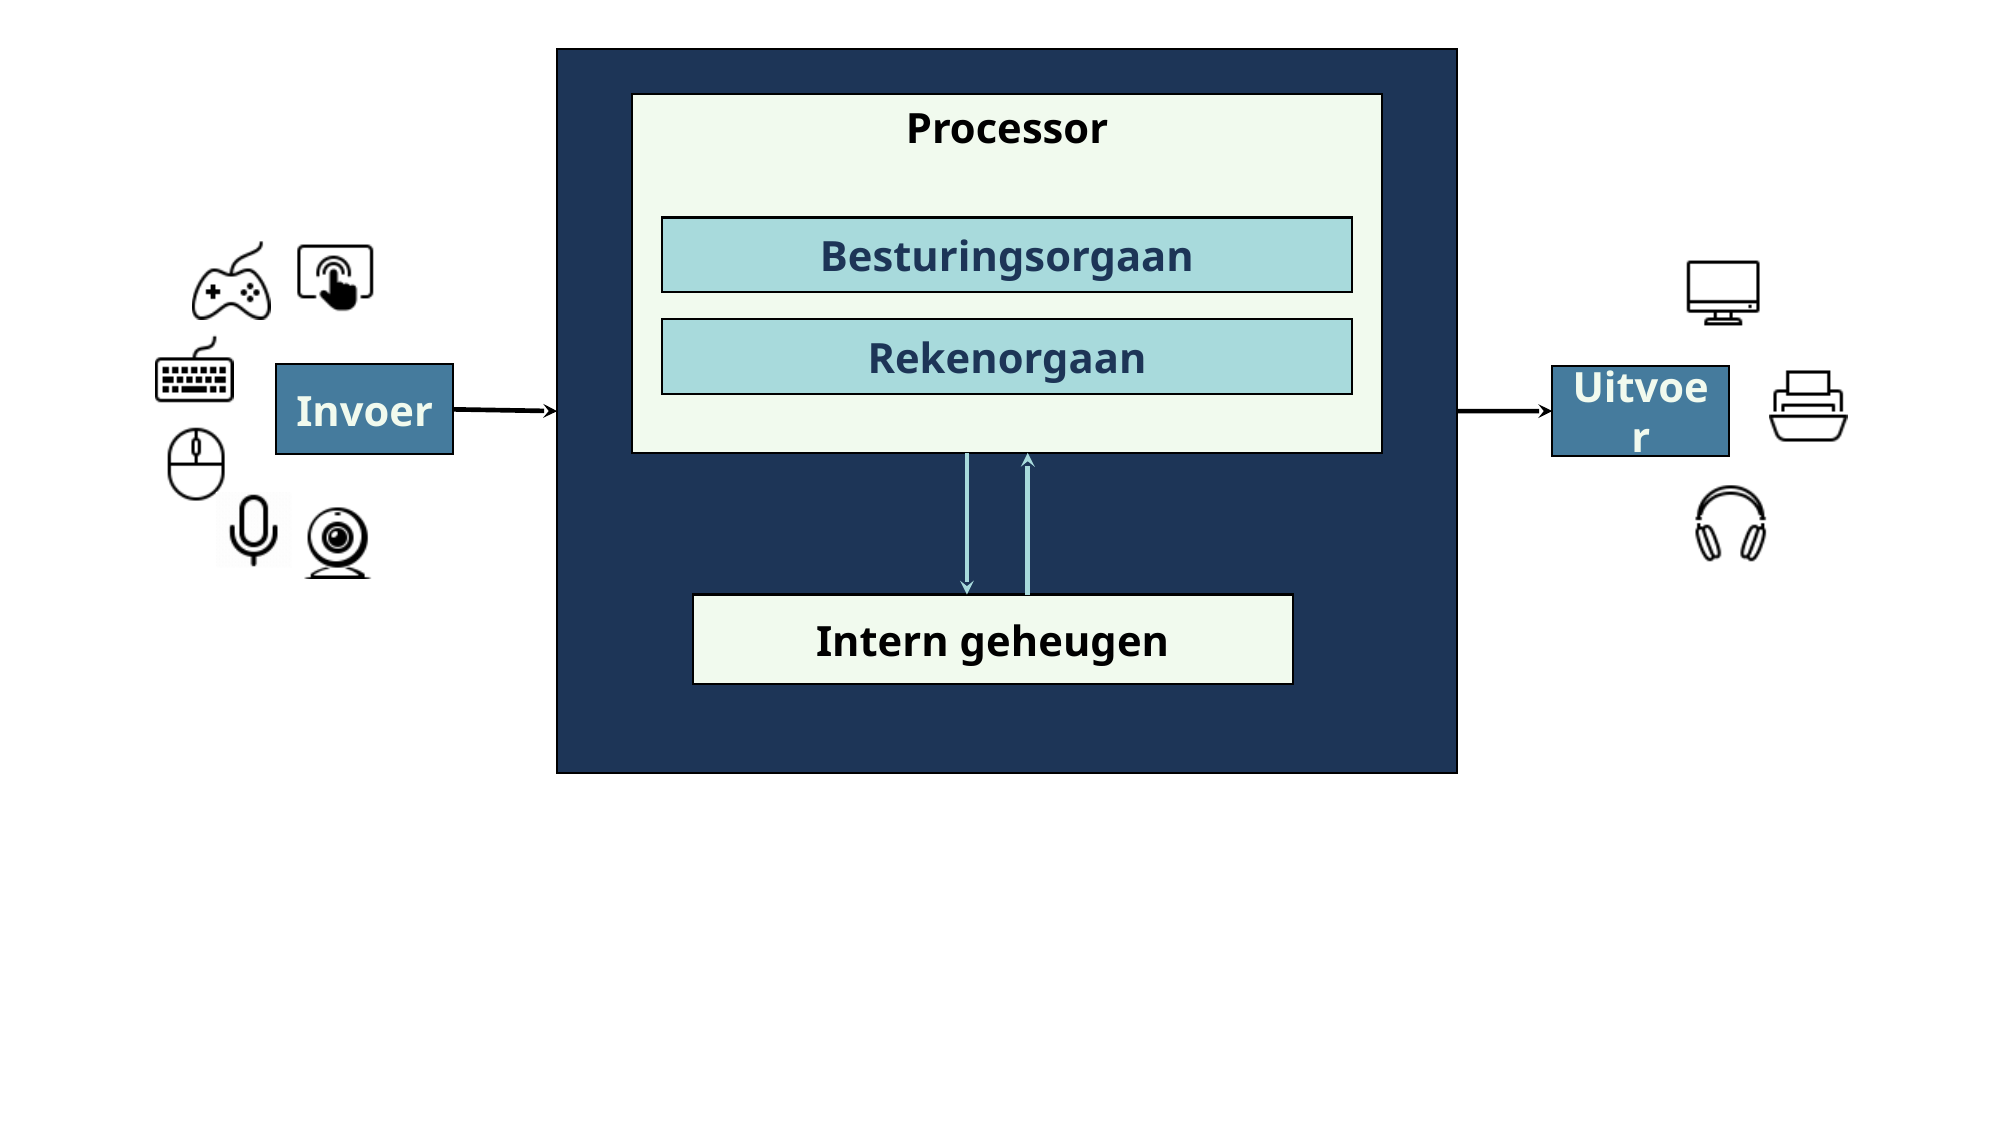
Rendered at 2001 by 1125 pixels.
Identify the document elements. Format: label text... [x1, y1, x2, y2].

picture [1769, 365, 1849, 445]
text_box [556, 48, 1458, 774]
text_box Besturingsorgaan [661, 216, 1353, 293]
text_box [452, 408, 558, 412]
text_box Processor [631, 93, 1383, 454]
picture [157, 424, 293, 568]
picture [1691, 483, 1771, 563]
picture [1684, 253, 1764, 333]
picture [155, 332, 235, 412]
text_box Rekenorgaan [661, 318, 1353, 395]
text_box Invoer [275, 363, 454, 455]
picture [300, 502, 377, 579]
text_box Uitvoer [1551, 365, 1730, 457]
picture [192, 240, 272, 320]
picture [295, 236, 376, 316]
text_box Intern geheugen [692, 593, 1294, 685]
